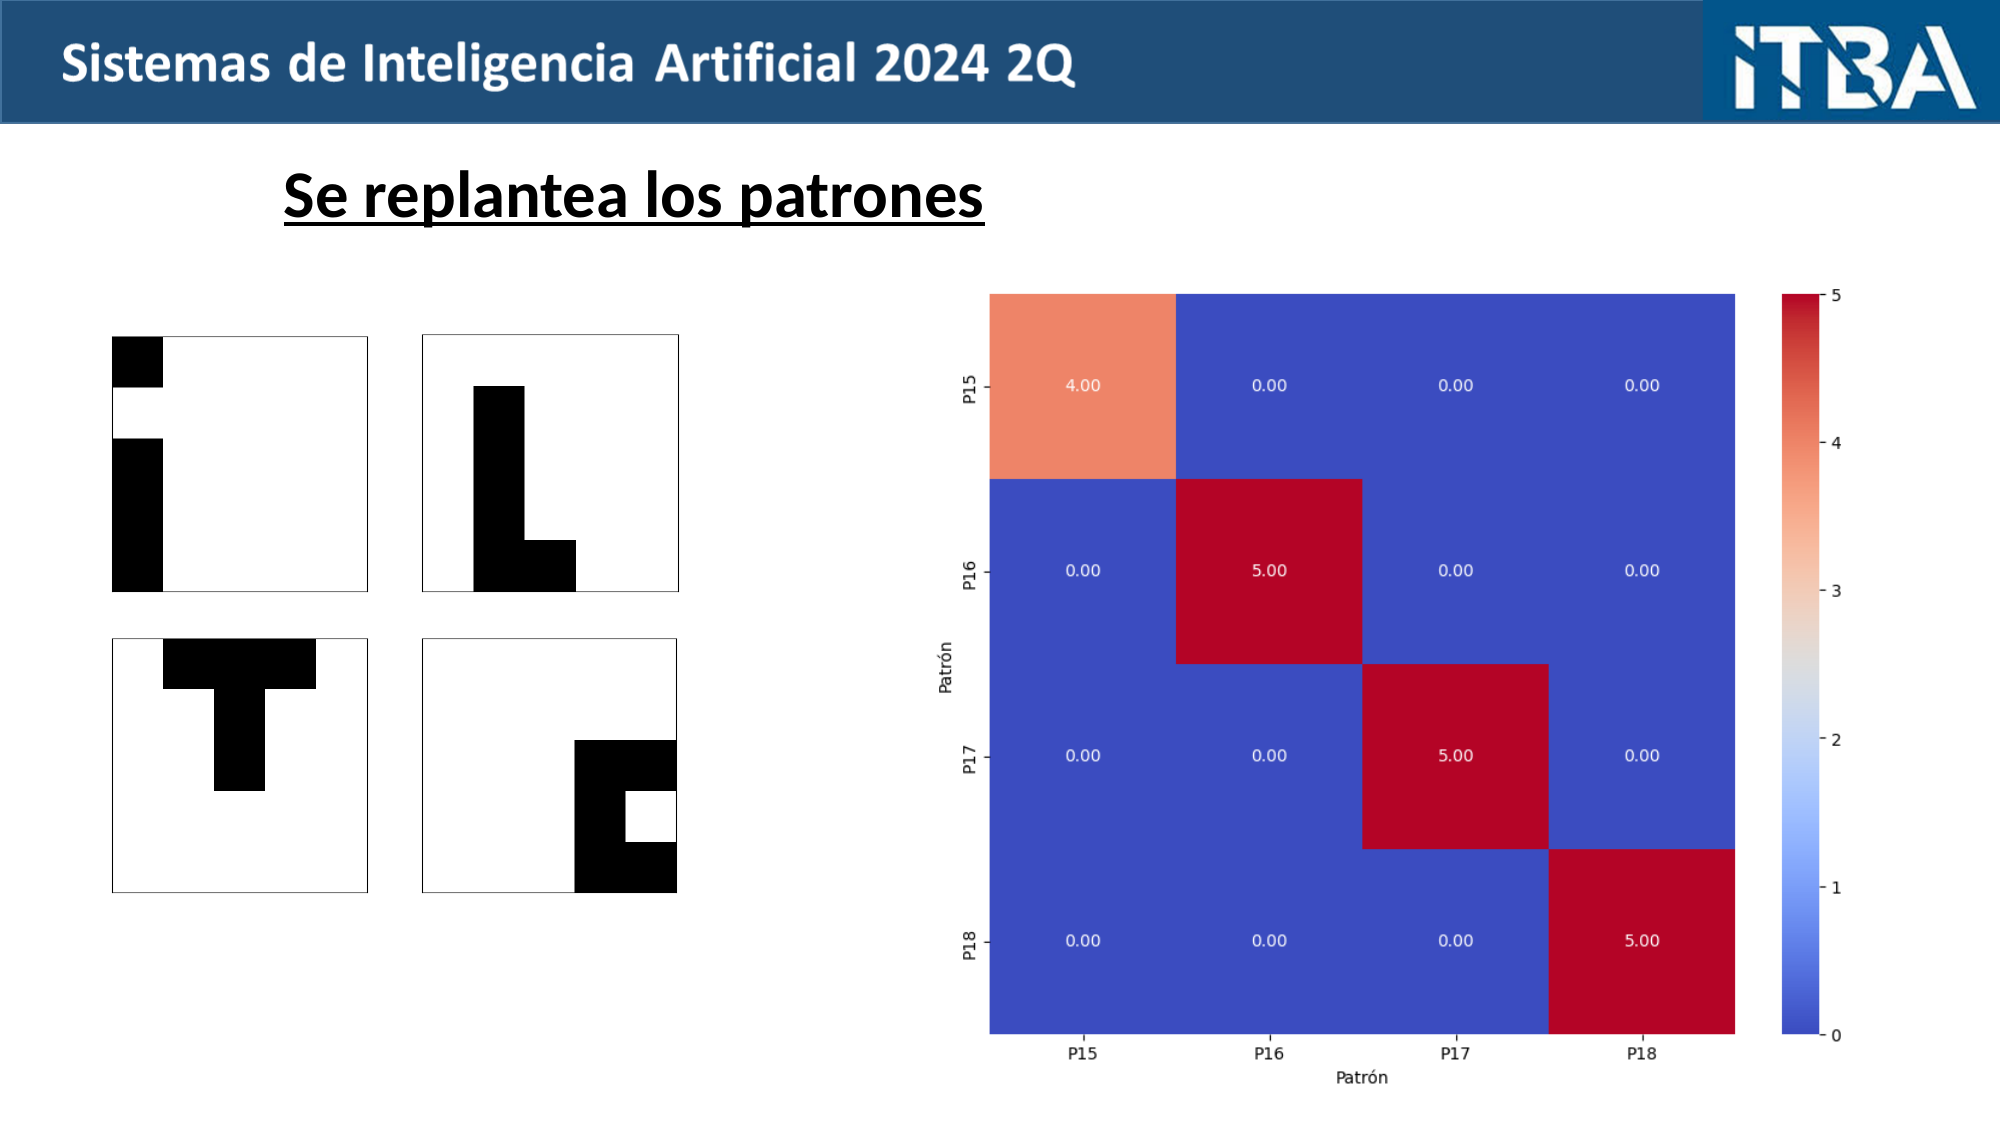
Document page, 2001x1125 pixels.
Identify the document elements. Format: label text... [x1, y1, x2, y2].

text_box Se replantea los patrones [284, 151, 986, 312]
picture [926, 276, 1853, 1098]
picture [415, 632, 682, 900]
picture [415, 328, 684, 598]
picture [105, 632, 373, 900]
picture [0, 0, 2000, 133]
picture [105, 330, 373, 598]
